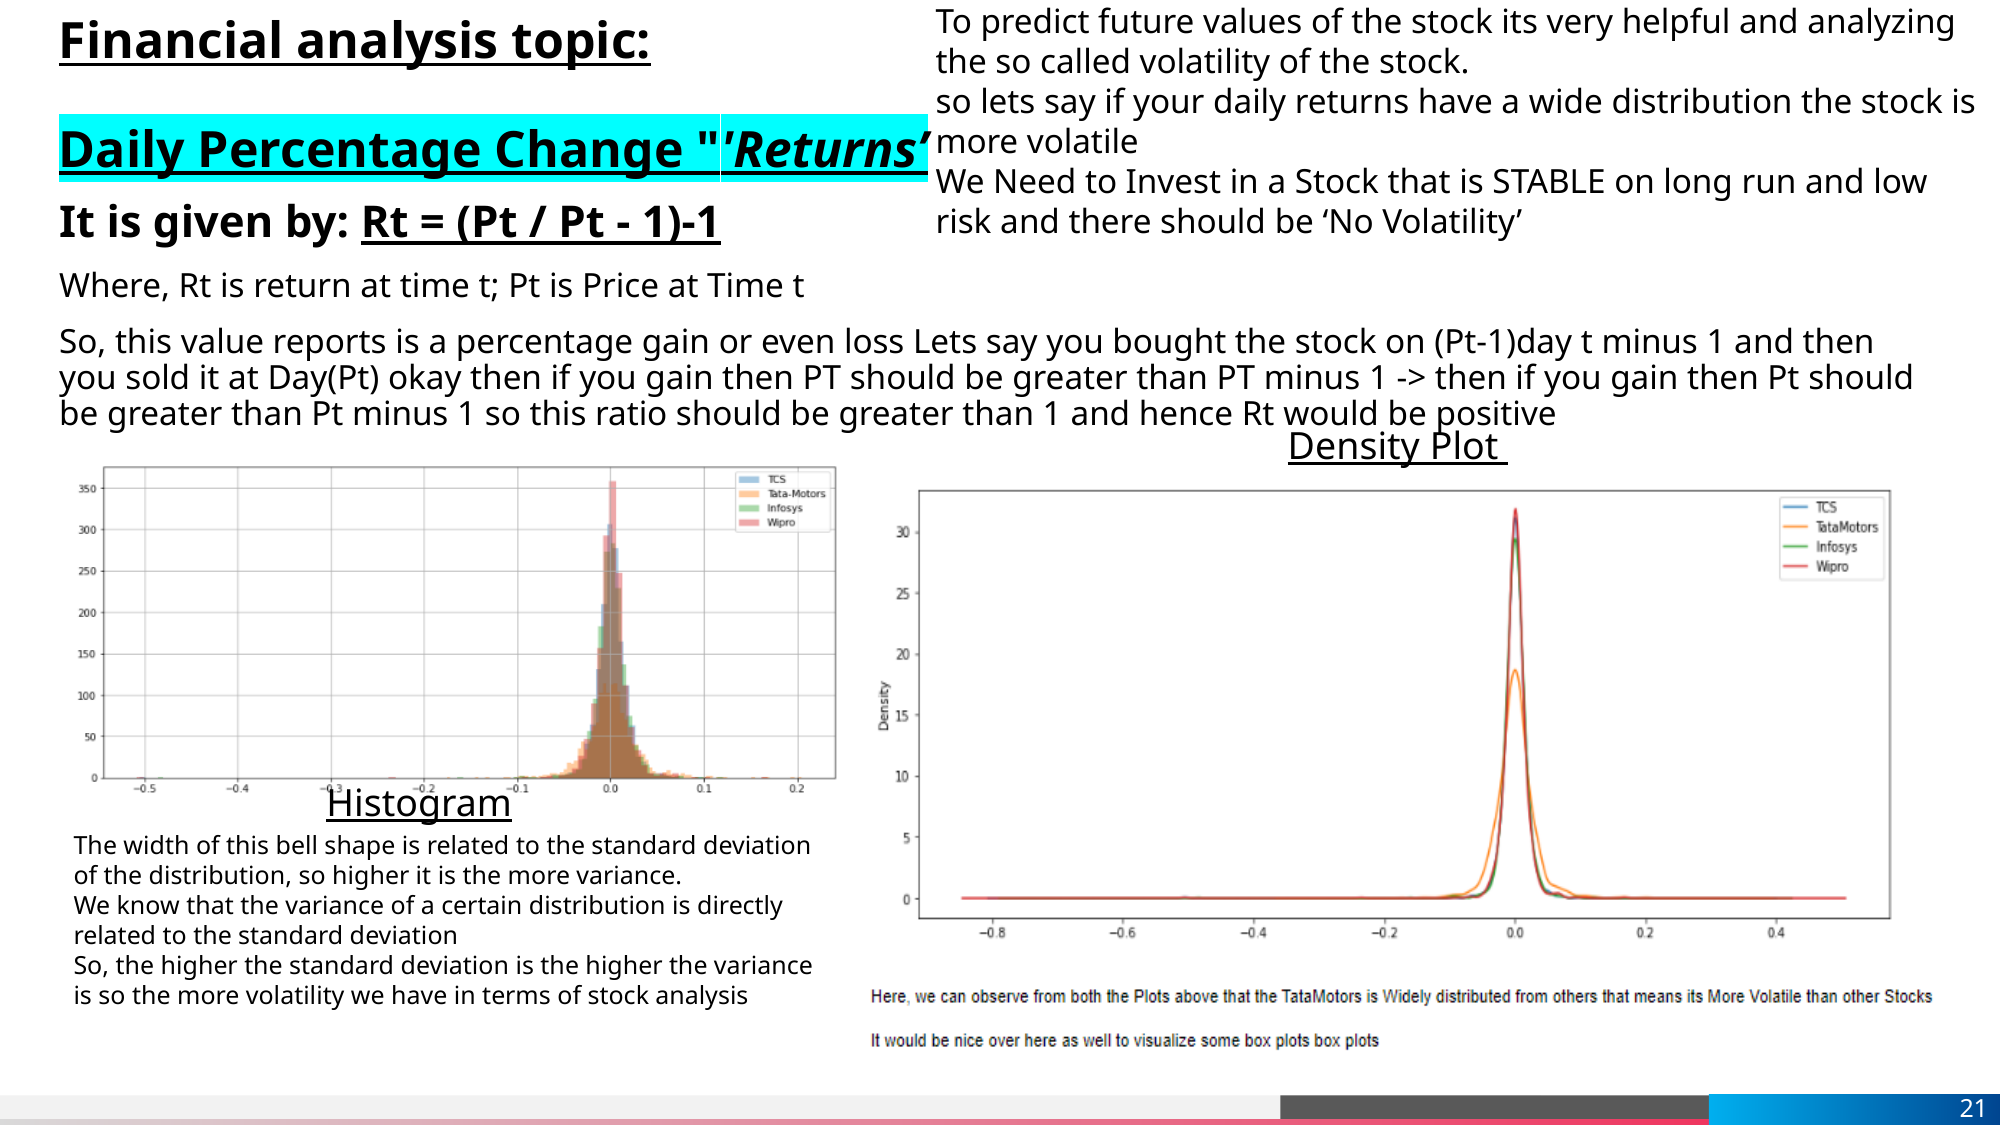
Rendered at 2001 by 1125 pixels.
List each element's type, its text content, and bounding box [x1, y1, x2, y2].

text_box Histogram [122, 802, 837, 822]
picture [58, 451, 1961, 1073]
text_box To predict future values of the stock its very helpful and analyzing the so called volatility of the stock. so lets say if your daily returns have a wide distribution the stock is more volatile We Need to Invest in a Stock that is STABLE on long run and low risk and there should be ‘No Volatility’ [920, 0, 2000, 247]
list It is given by: Rt = (Pt / Pt - 1)-1 Where, Rt is return at time t; Pt is Price at Time t So, this value reports is a percentage gain or even loss Lets say you bought the stock on (Pt-1)day t minus 1 and then you sold it at Day(Pt) okay then if you gain then PT should be greater than PT minus 1 -> then if you gain then Pt should be greater than Pt minus 1 so this ratio should be greater than 1 and hence Rt would be positive [59, 200, 1941, 438]
title Financial analysis topic: Daily Percentage Change "'Returns’ [59, 15, 920, 178]
text_box Density Plot [1272, 414, 1902, 475]
text_box The width of this bell shape is related to the standard deviation of the distribution, so higher it is the more variance. We know that the variance of a certain distribution is directly related to the standard deviation So, the higher the standard deviation is the higher the variance is so the more volatility we have in terms of stock analysis [58, 822, 848, 1017]
text_box 21 [1708, 1094, 2000, 1125]
